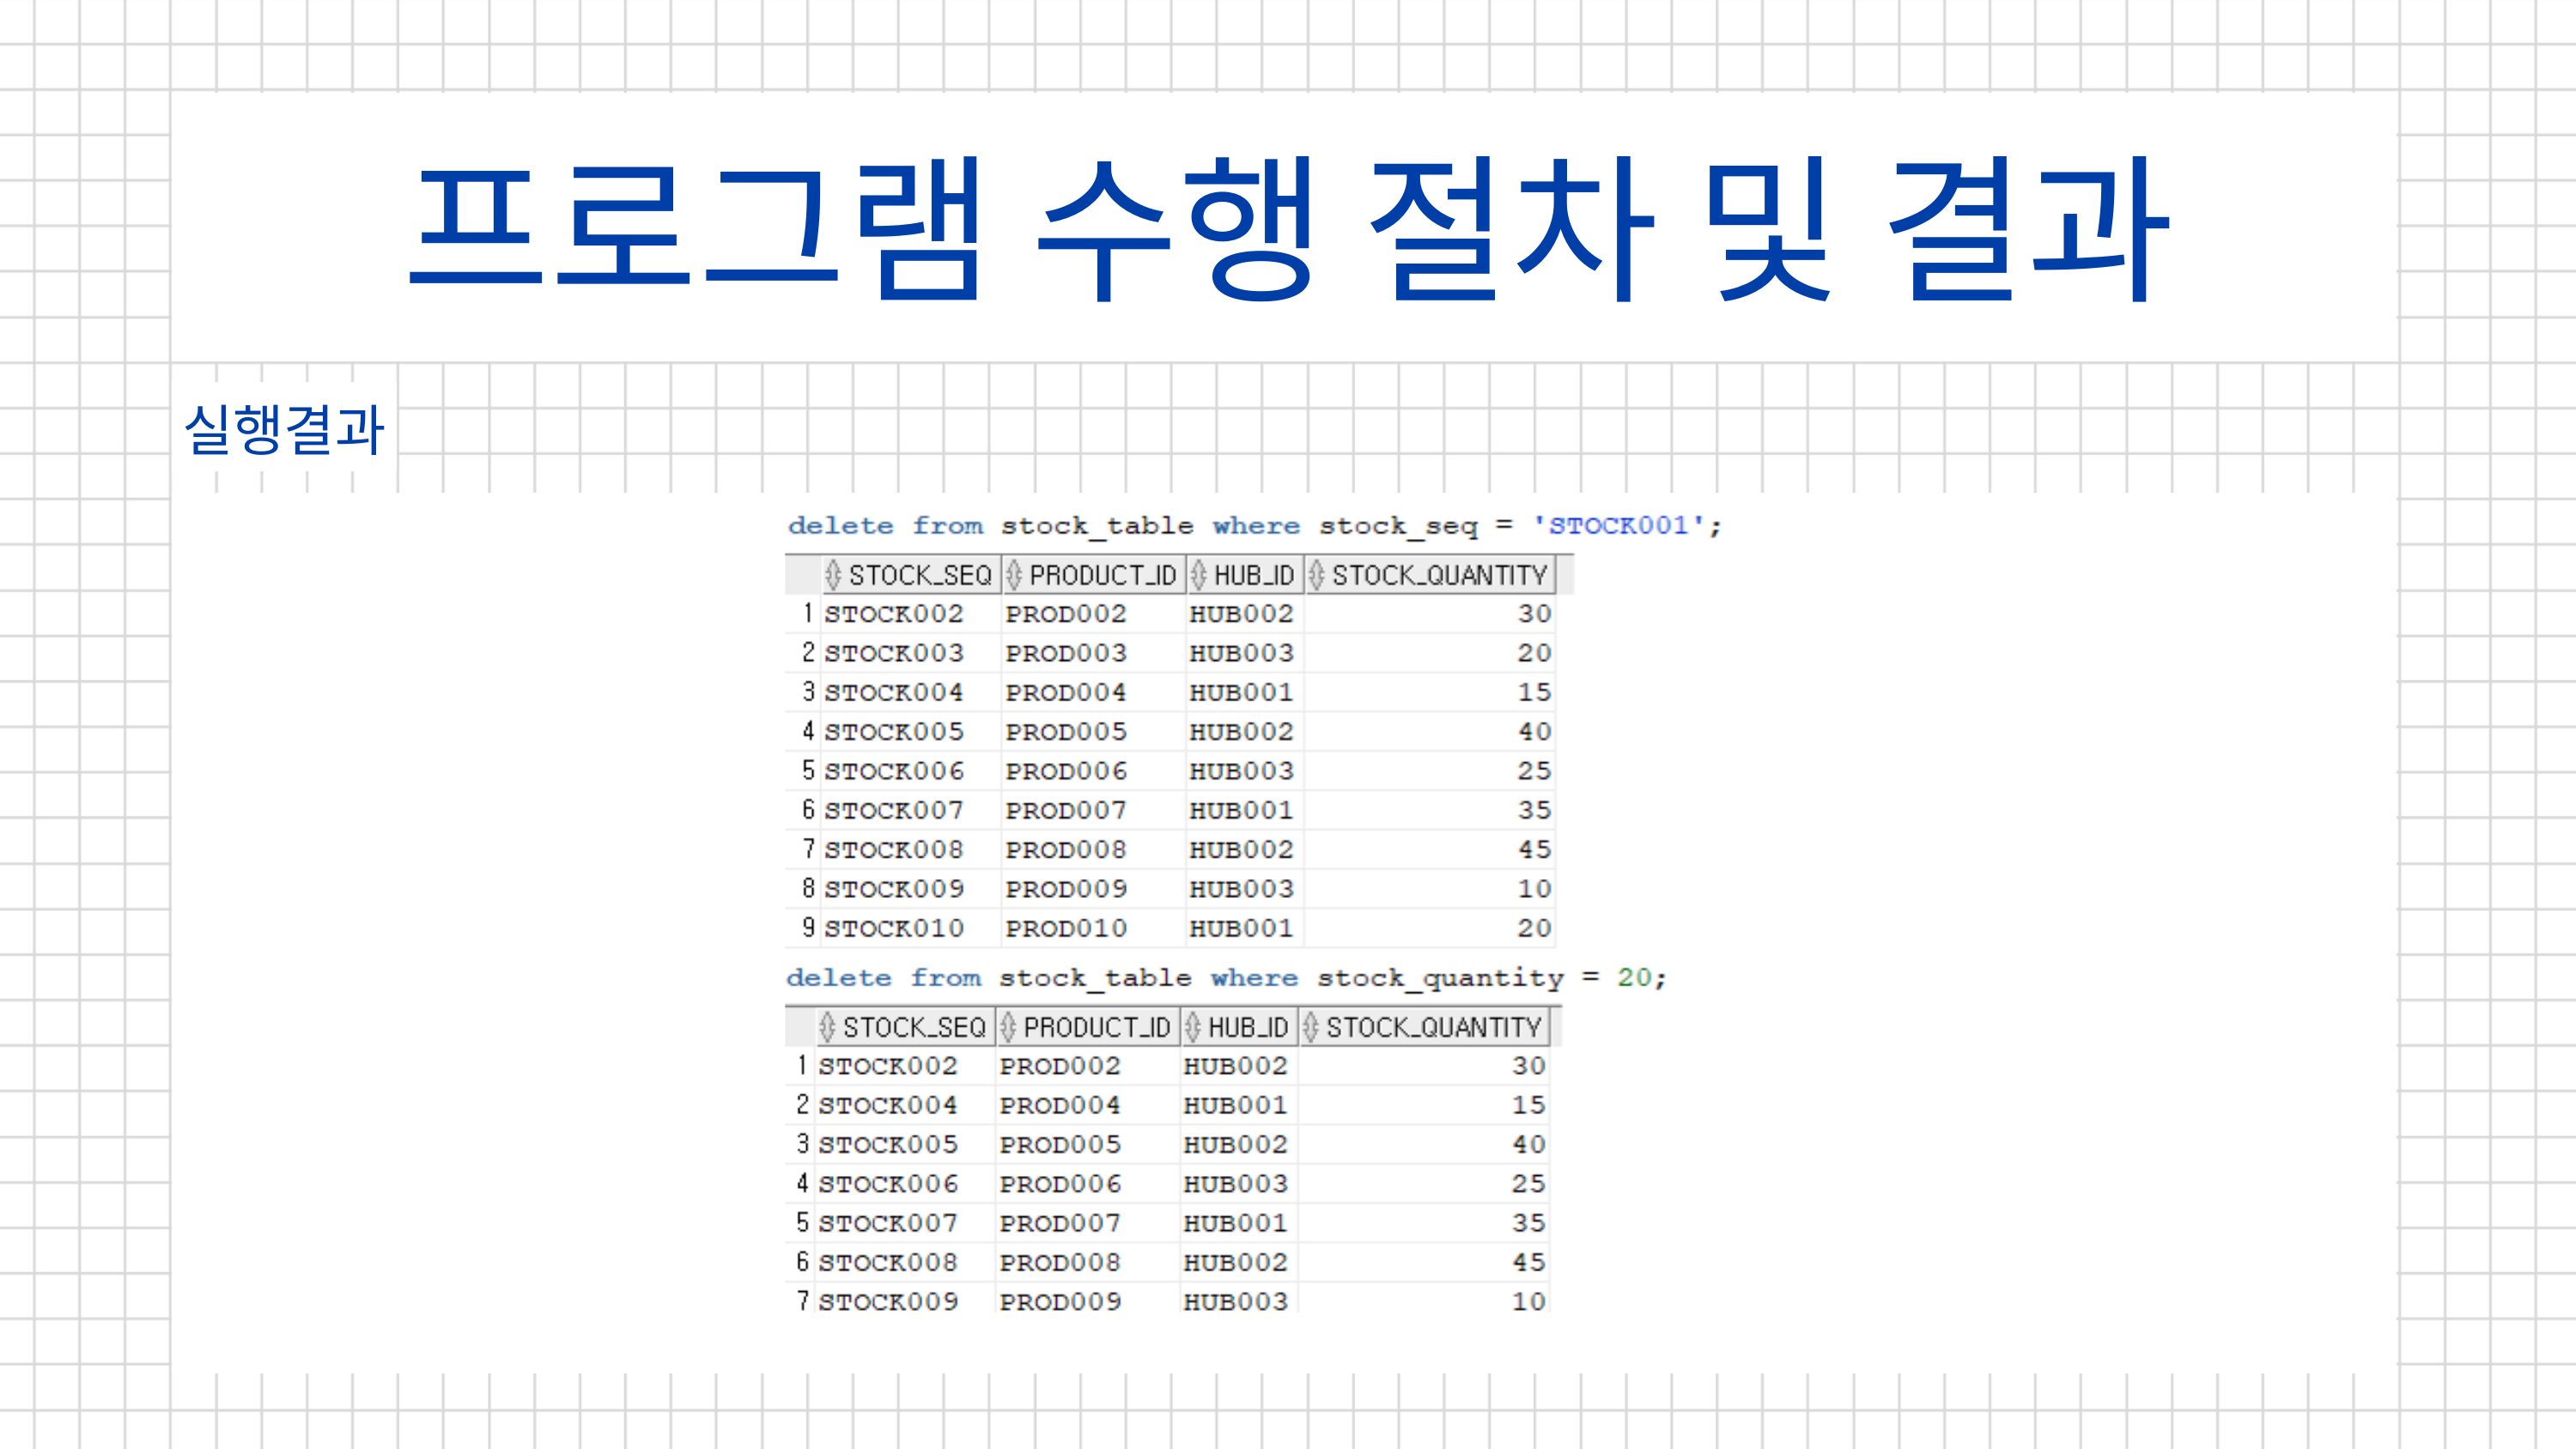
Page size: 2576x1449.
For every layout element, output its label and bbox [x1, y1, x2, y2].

text_box [171, 92, 2397, 361]
picture [785, 505, 1783, 1313]
text_box [0, 0, 2576, 1449]
text_box [171, 492, 2397, 1374]
text_box [171, 381, 397, 472]
